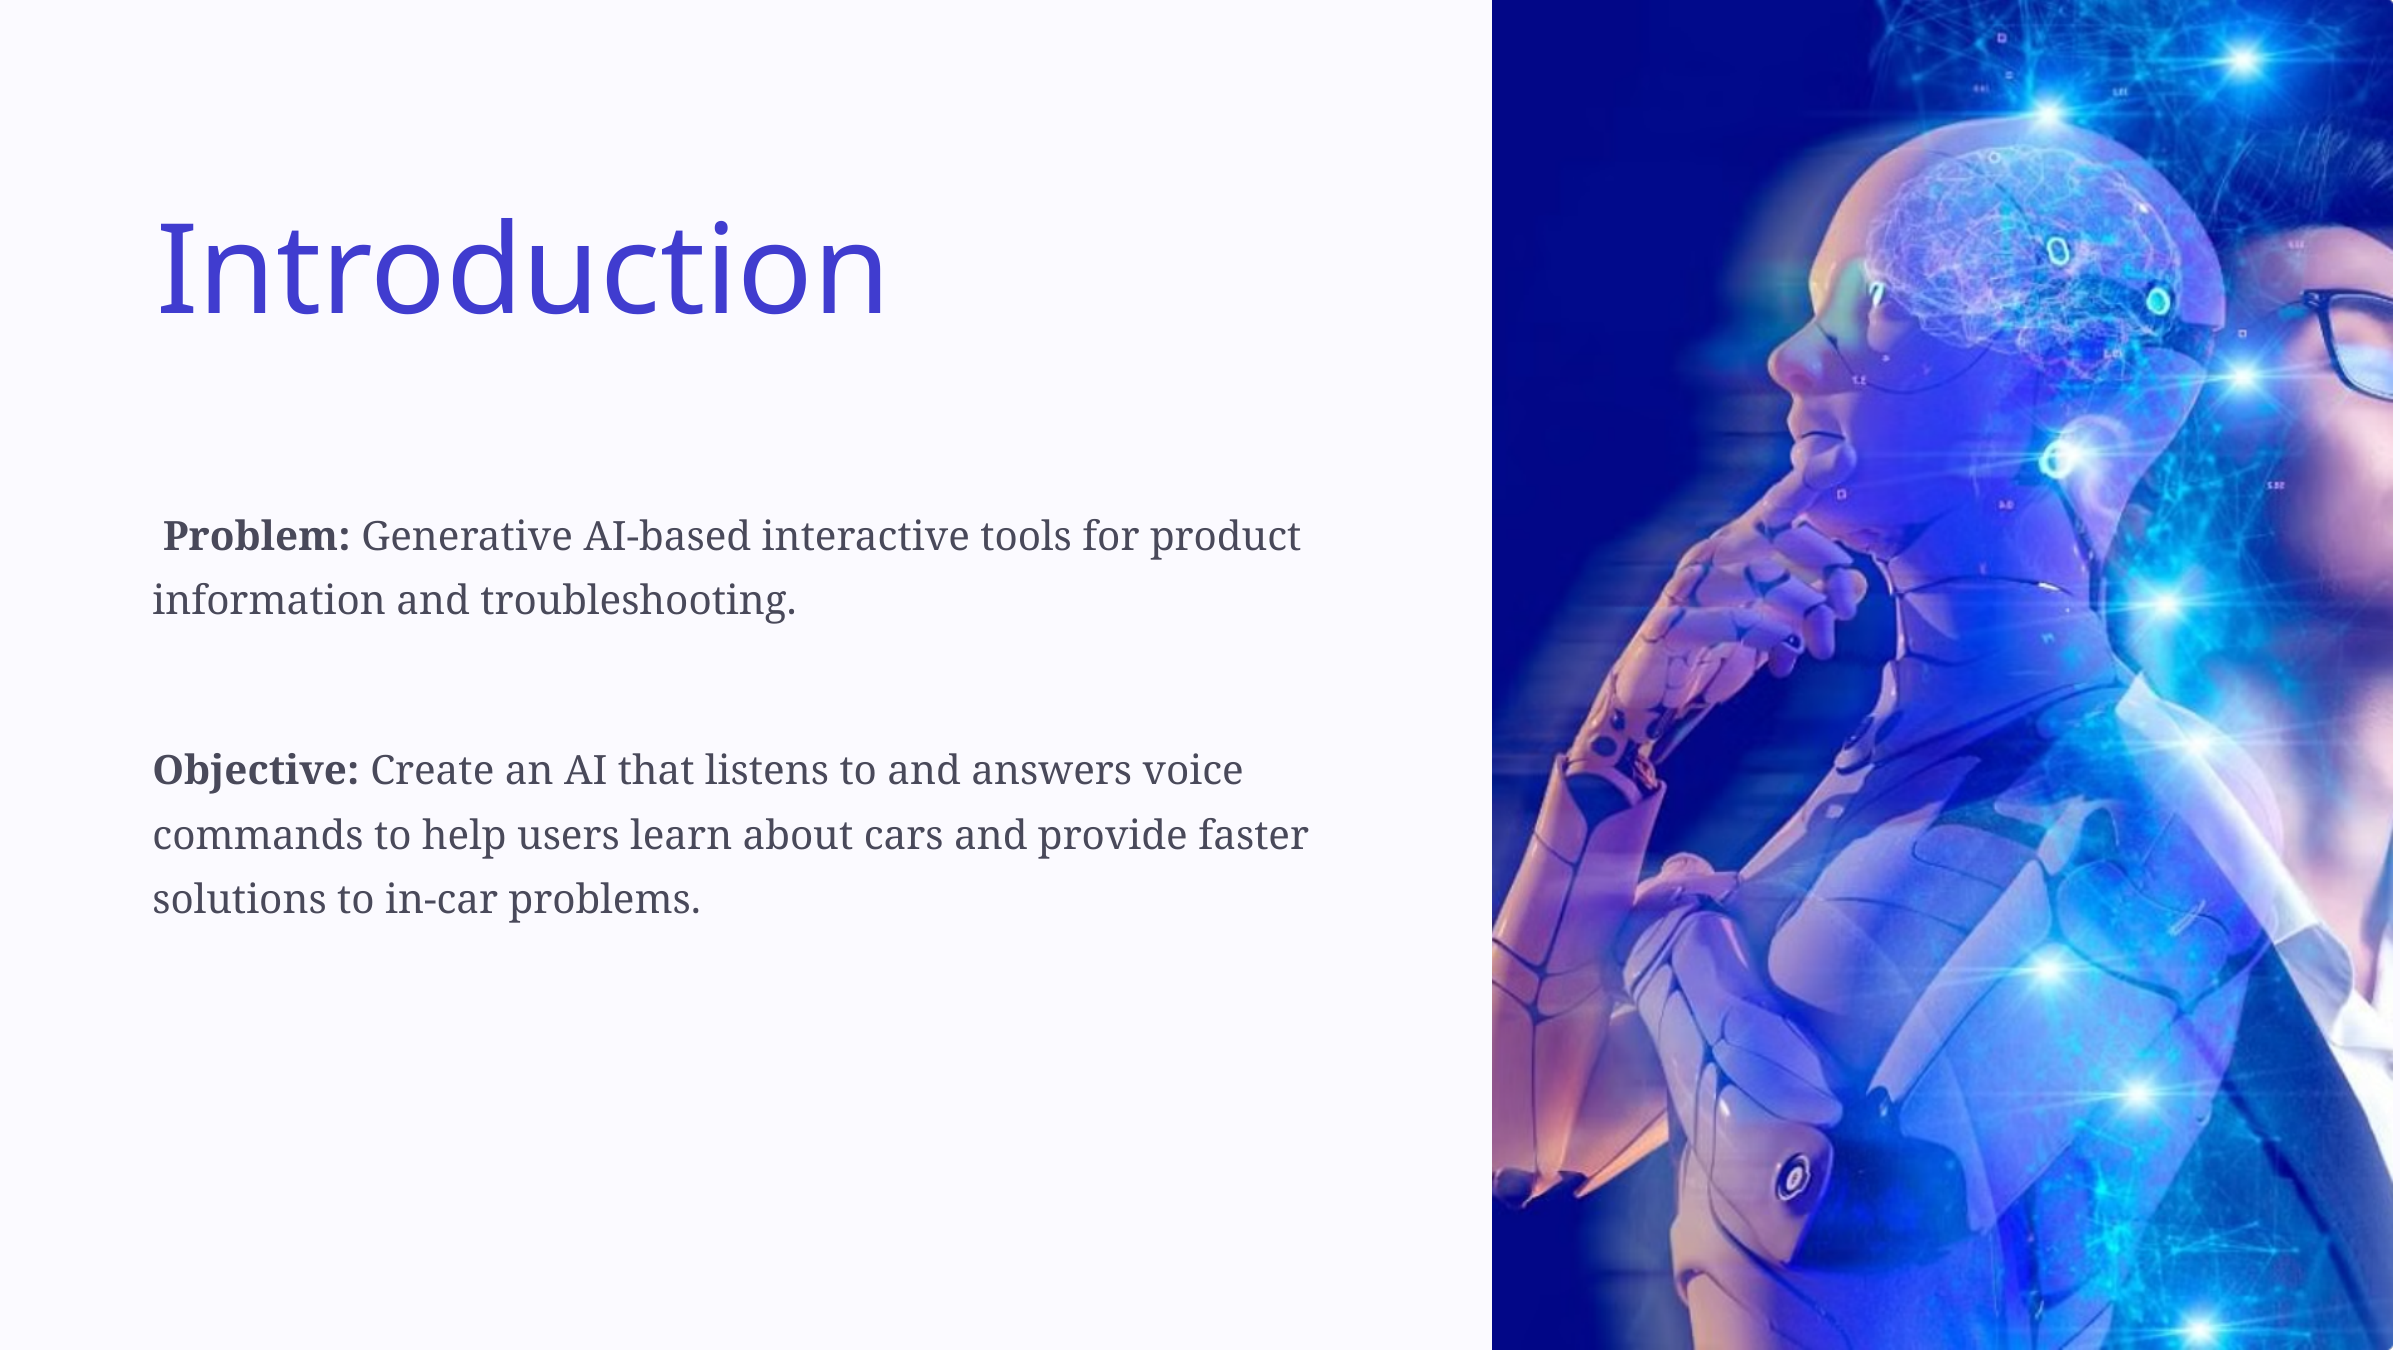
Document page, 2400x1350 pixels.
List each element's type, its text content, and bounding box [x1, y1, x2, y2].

text_box Problem: Generative AI-based interactive tools for product information and troubleshooting. [137, 486, 1355, 616]
text_box [0, 0, 1492, 1350]
picture [1492, 0, 2393, 1350]
text_box Objective: Create an AI that listens to and answers voice commands to help users learn about cars and provide faster solutions to in-car problems. [137, 720, 1355, 915]
text_box [2393, 0, 2400, 1350]
text_box Introduction [141, 230, 952, 332]
